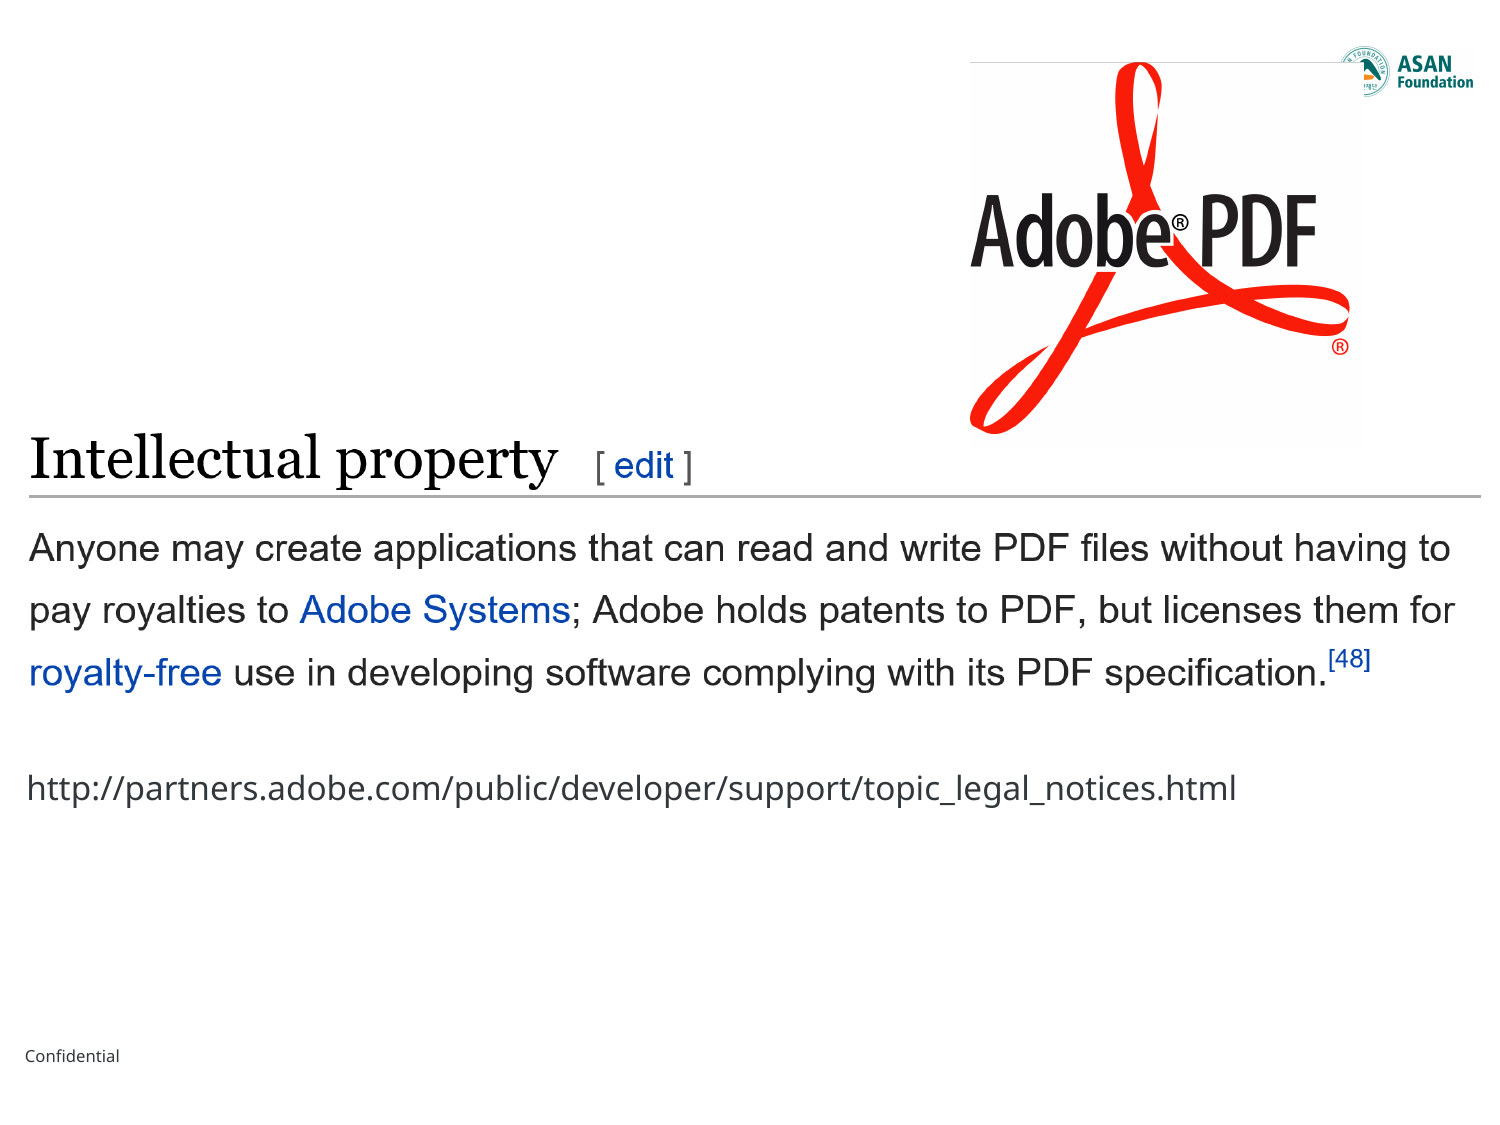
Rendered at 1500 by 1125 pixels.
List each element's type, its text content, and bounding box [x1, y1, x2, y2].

footer Confidential [18, 1042, 525, 1103]
picture [0, 46, 1500, 722]
text_box http://partners.adobe.com/public/developer/support/topic_legal_notices.html [11, 759, 1343, 815]
